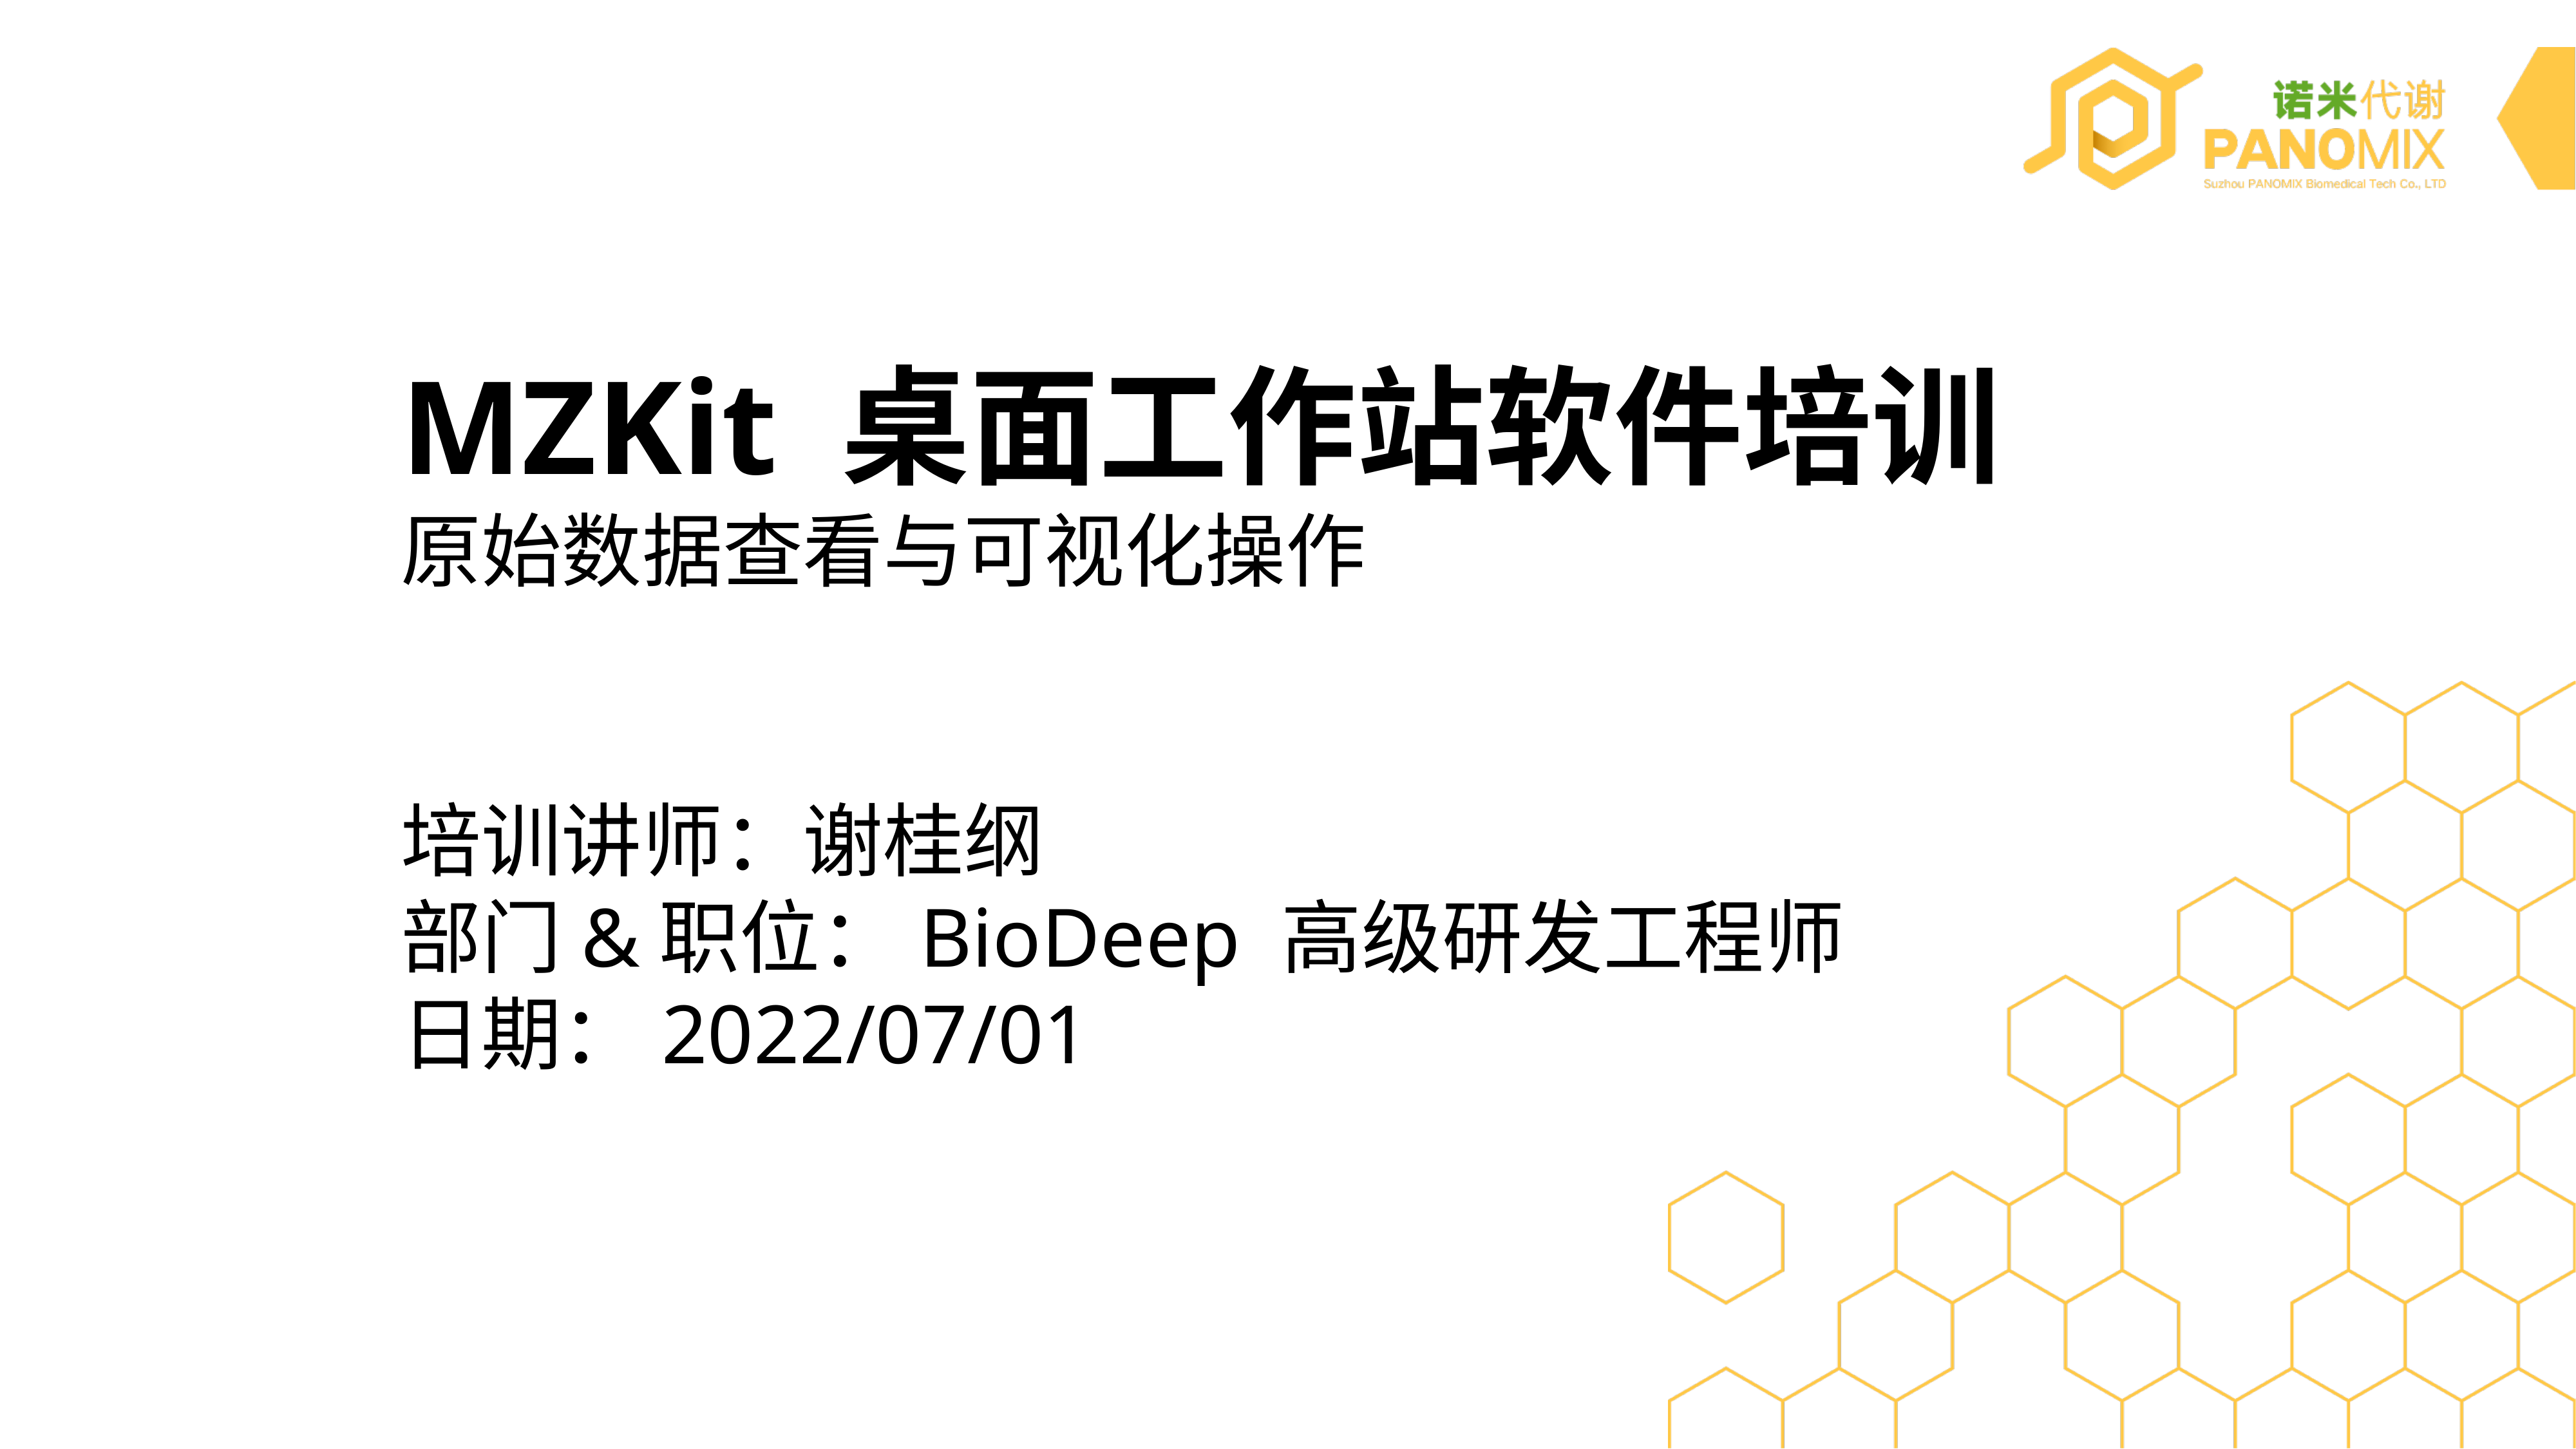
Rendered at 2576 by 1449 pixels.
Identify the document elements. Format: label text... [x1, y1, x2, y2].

picture [1668, 681, 2576, 1449]
text_box MZKit 桌面工作站软件培训 原始数据查看与可视化操作 培训讲师：谢桂纲 部门&职位：BioDeep 高级研发工程师 日期：2022/07/01 [395, 340, 2007, 1085]
picture [0, 47, 2576, 191]
